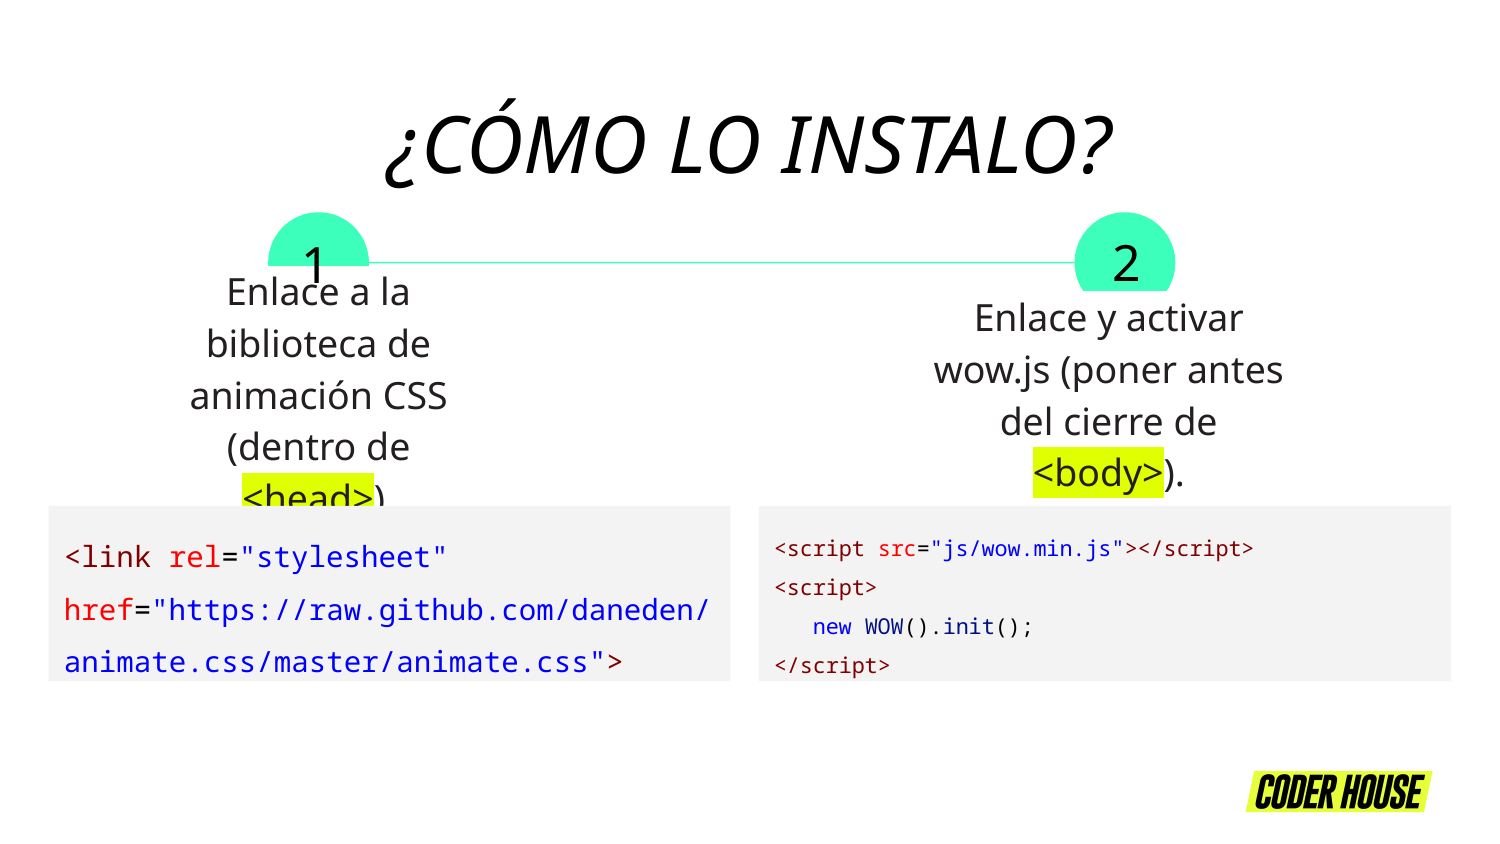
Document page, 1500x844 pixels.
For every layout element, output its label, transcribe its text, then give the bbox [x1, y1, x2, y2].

text_box 2 [1097, 216, 1142, 277]
text_box <script src="js/wow.min.js"></script> <script> new WOW().init(); </script> [758, 505, 1452, 682]
text_box Enlace a la biblioteca de animación CSS (dentro de <head>). [132, 334, 505, 448]
text_box [1074, 220, 1097, 262]
text_box ¿CÓMO LO INSTALO? [215, 64, 1285, 178]
text_box [1075, 212, 1176, 313]
picture [1241, 764, 1437, 819]
text_box <link rel="stylesheet" href="https://raw.github.com/daneden/animate.css/master/animate.css"> [48, 505, 731, 682]
text_box 1 [286, 218, 332, 279]
text_box Enlace y activar wow.js (poner antes del cierre de <body>). [907, 346, 1311, 436]
text_box [268, 212, 369, 313]
